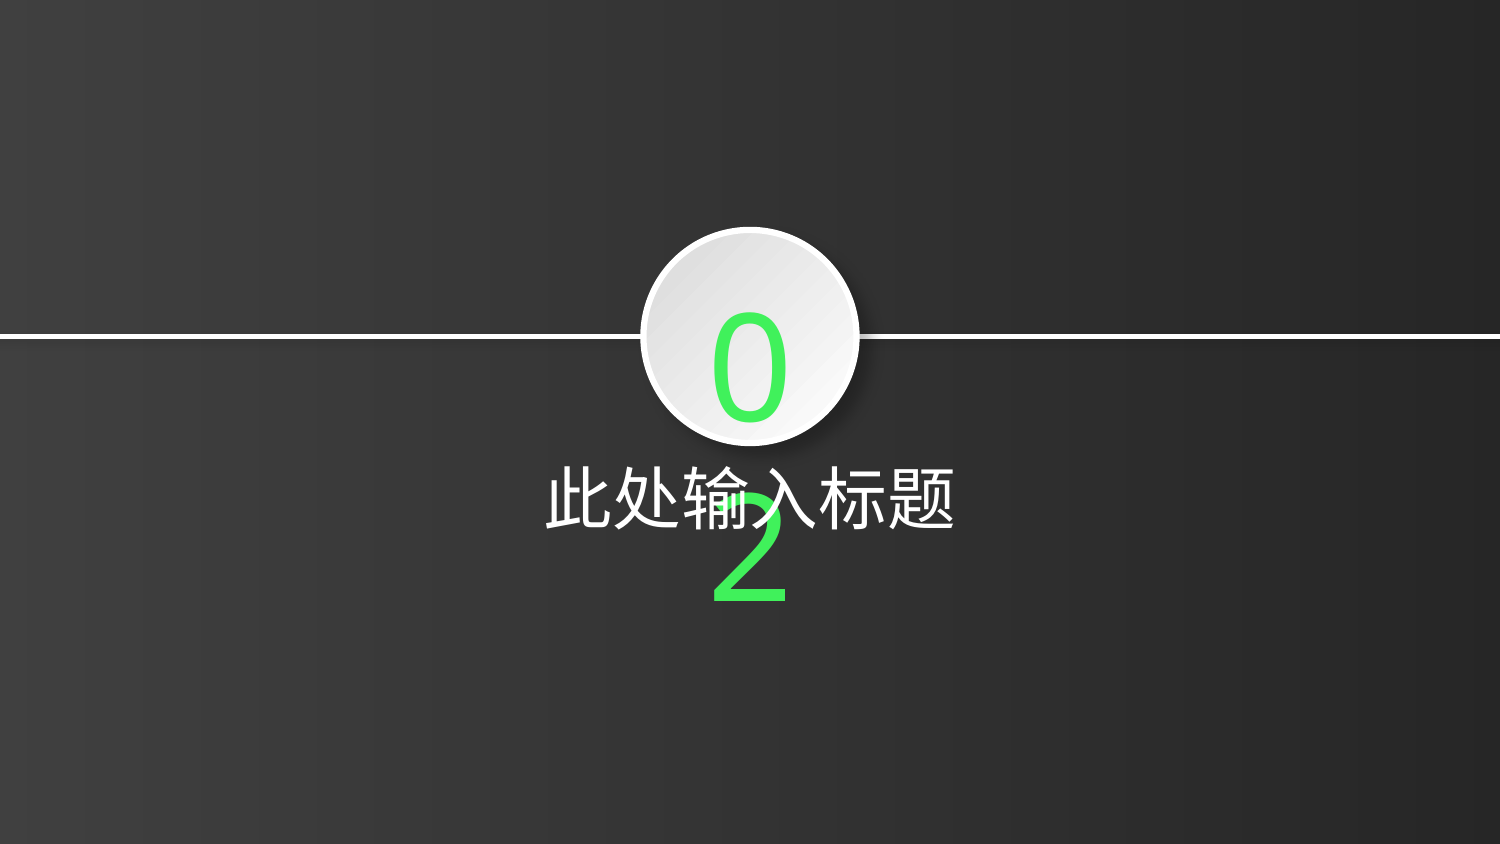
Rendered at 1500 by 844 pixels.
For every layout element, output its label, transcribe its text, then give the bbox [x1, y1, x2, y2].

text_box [643, 229, 857, 462]
text_box 此处输入标题 [510, 447, 990, 546]
